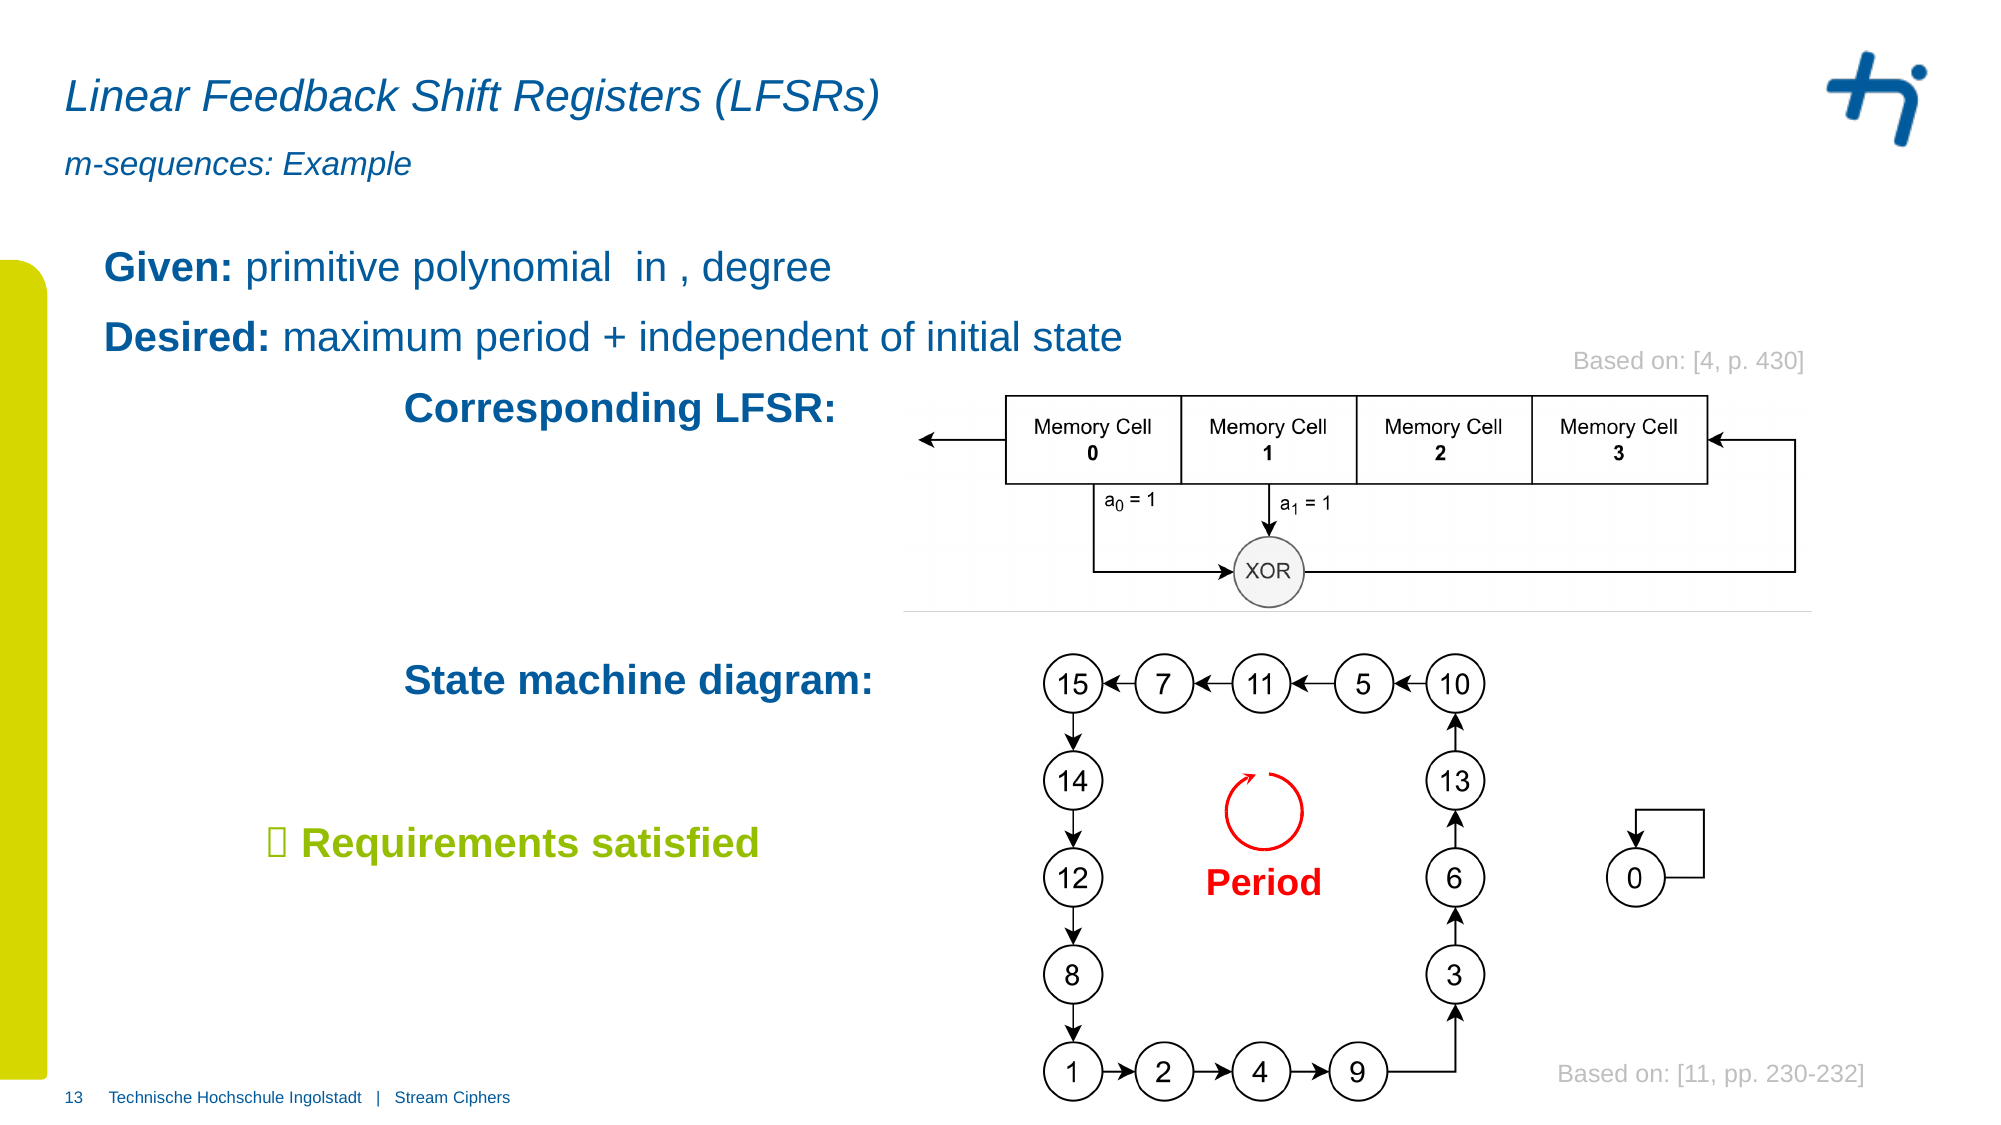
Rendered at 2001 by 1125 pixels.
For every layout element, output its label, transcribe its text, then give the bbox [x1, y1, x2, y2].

slide_number 13 [64, 1087, 107, 1122]
picture [1041, 650, 1722, 1107]
subtitle m-sequences: Example [64, 122, 1665, 179]
text_box Based on: [11, pp. 230-232] [1725, 1039, 1897, 1111]
text_box Based on: [4, p. 430] [1558, 328, 1885, 394]
title Linear Feedback Shift Registers (LFSRs) [64, 66, 1665, 121]
picture [903, 393, 1813, 612]
text_box  Requirements satisfied [249, 808, 1036, 874]
